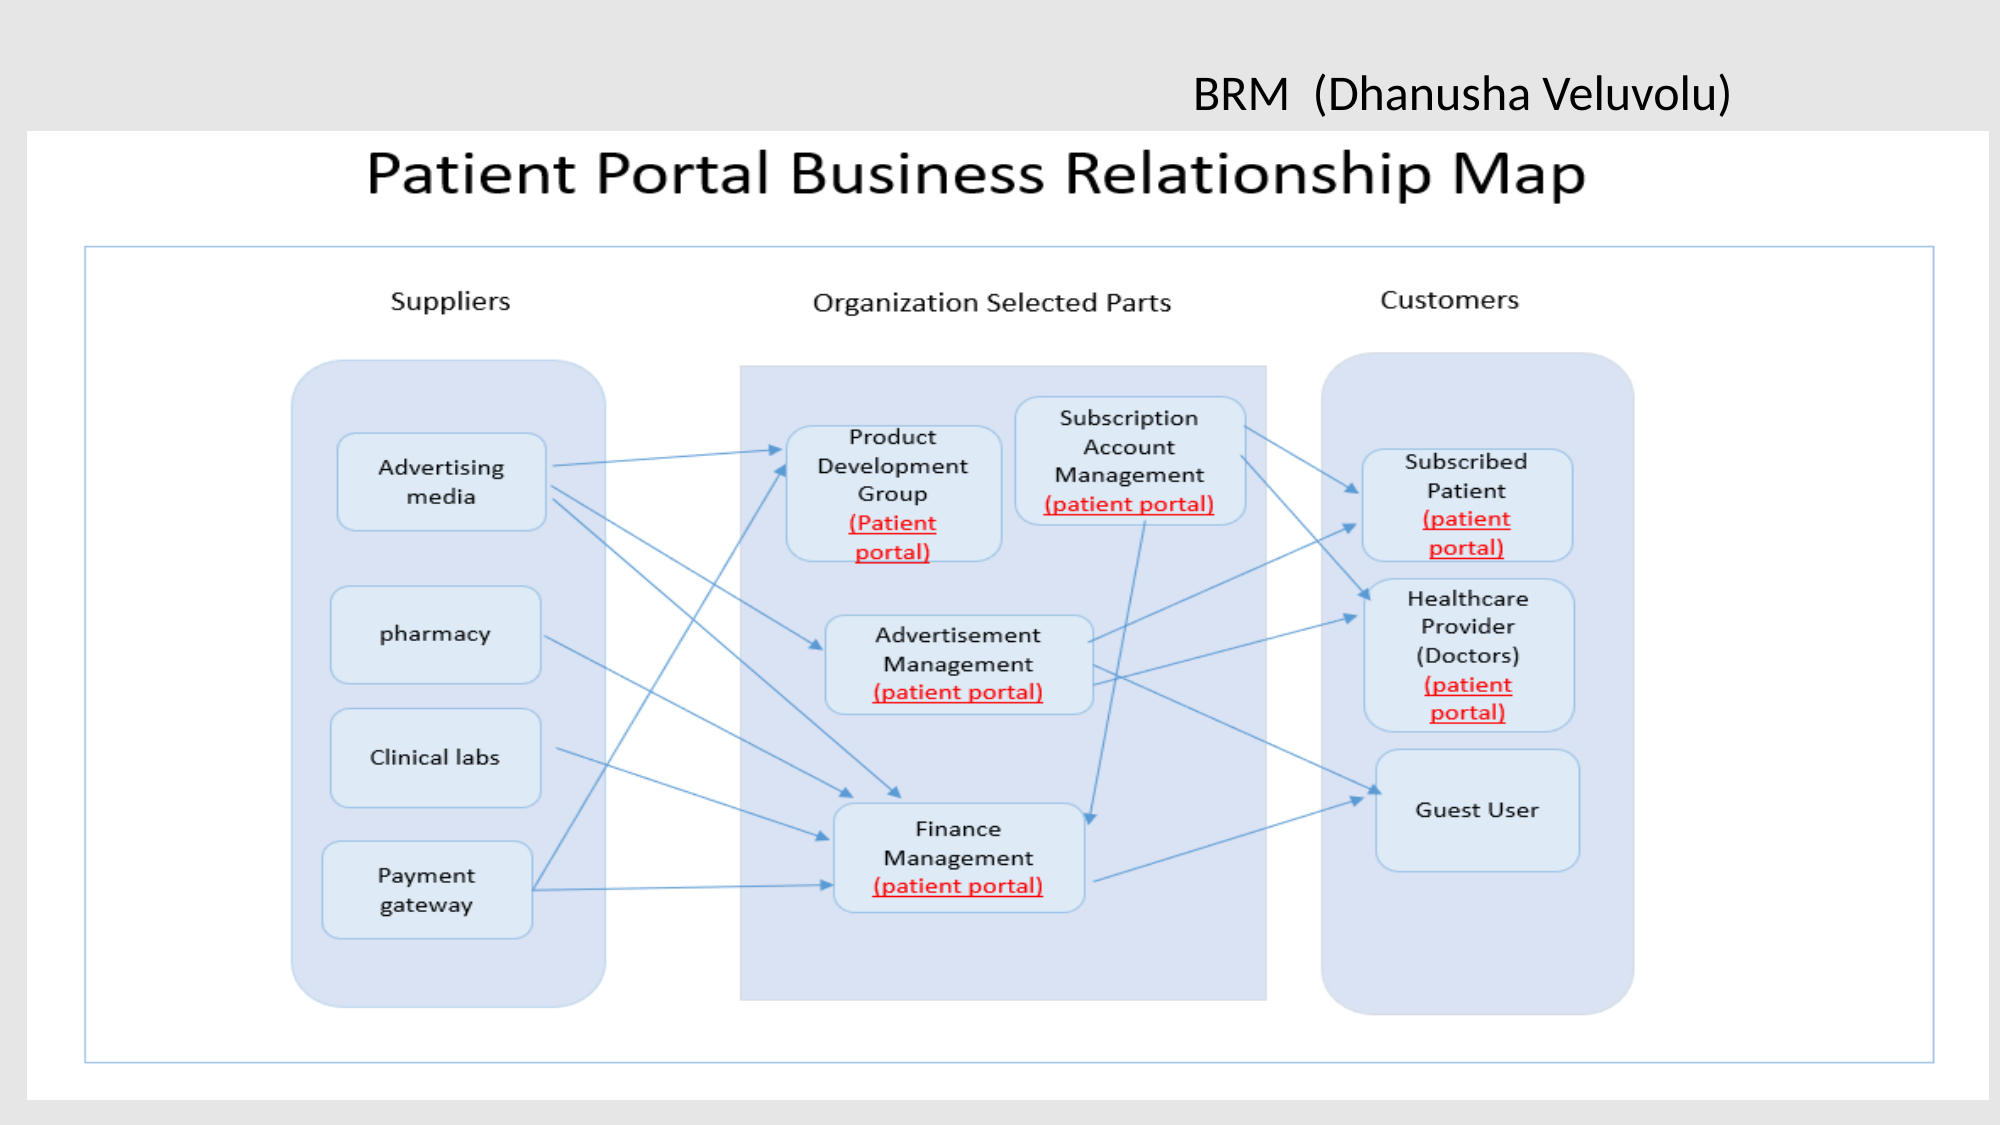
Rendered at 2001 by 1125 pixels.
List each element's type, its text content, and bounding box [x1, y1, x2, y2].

text_box BRM (Dhanusha Veluvolu) [1178, 53, 1829, 128]
picture [27, 131, 1989, 1100]
